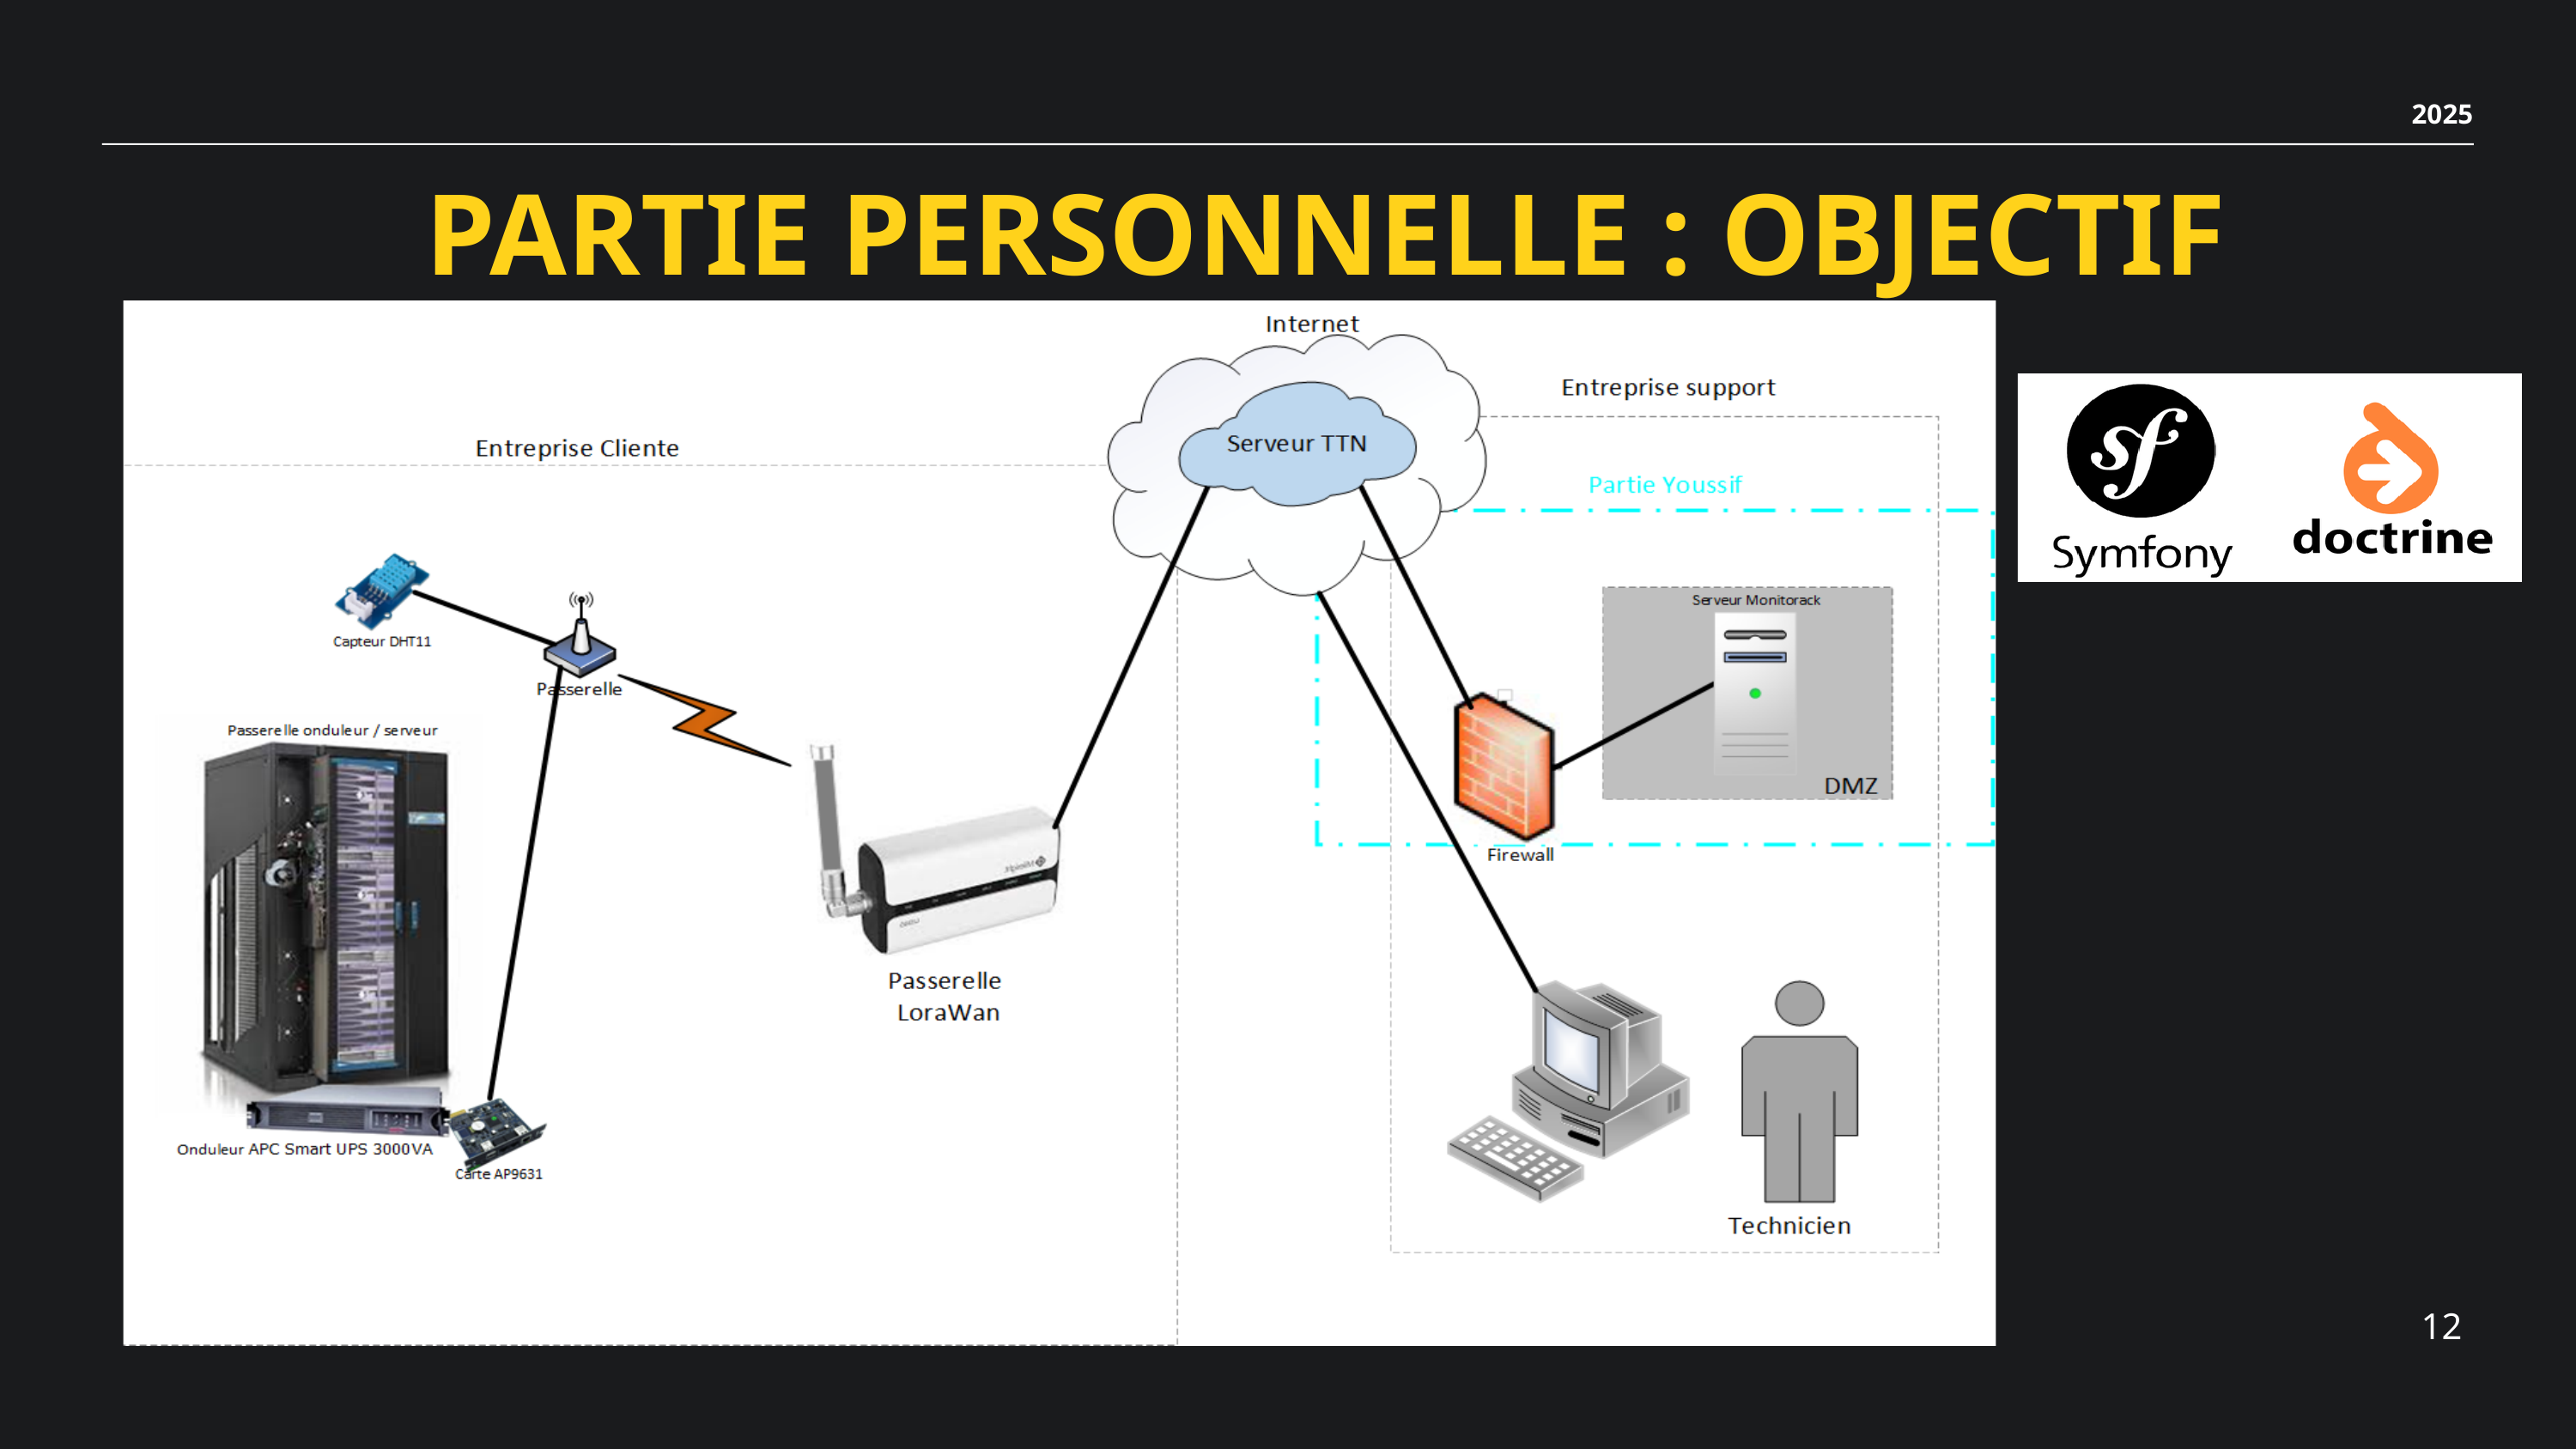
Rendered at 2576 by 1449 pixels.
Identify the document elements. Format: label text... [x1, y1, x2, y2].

text_box [2017, 373, 2522, 582]
text_box PARTIE PERSONNELLE : OBJECTIF [218, 145, 2434, 298]
text_box 12 [2421, 1296, 2463, 1348]
text_box [123, 300, 1996, 1346]
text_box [101, 103, 2475, 145]
